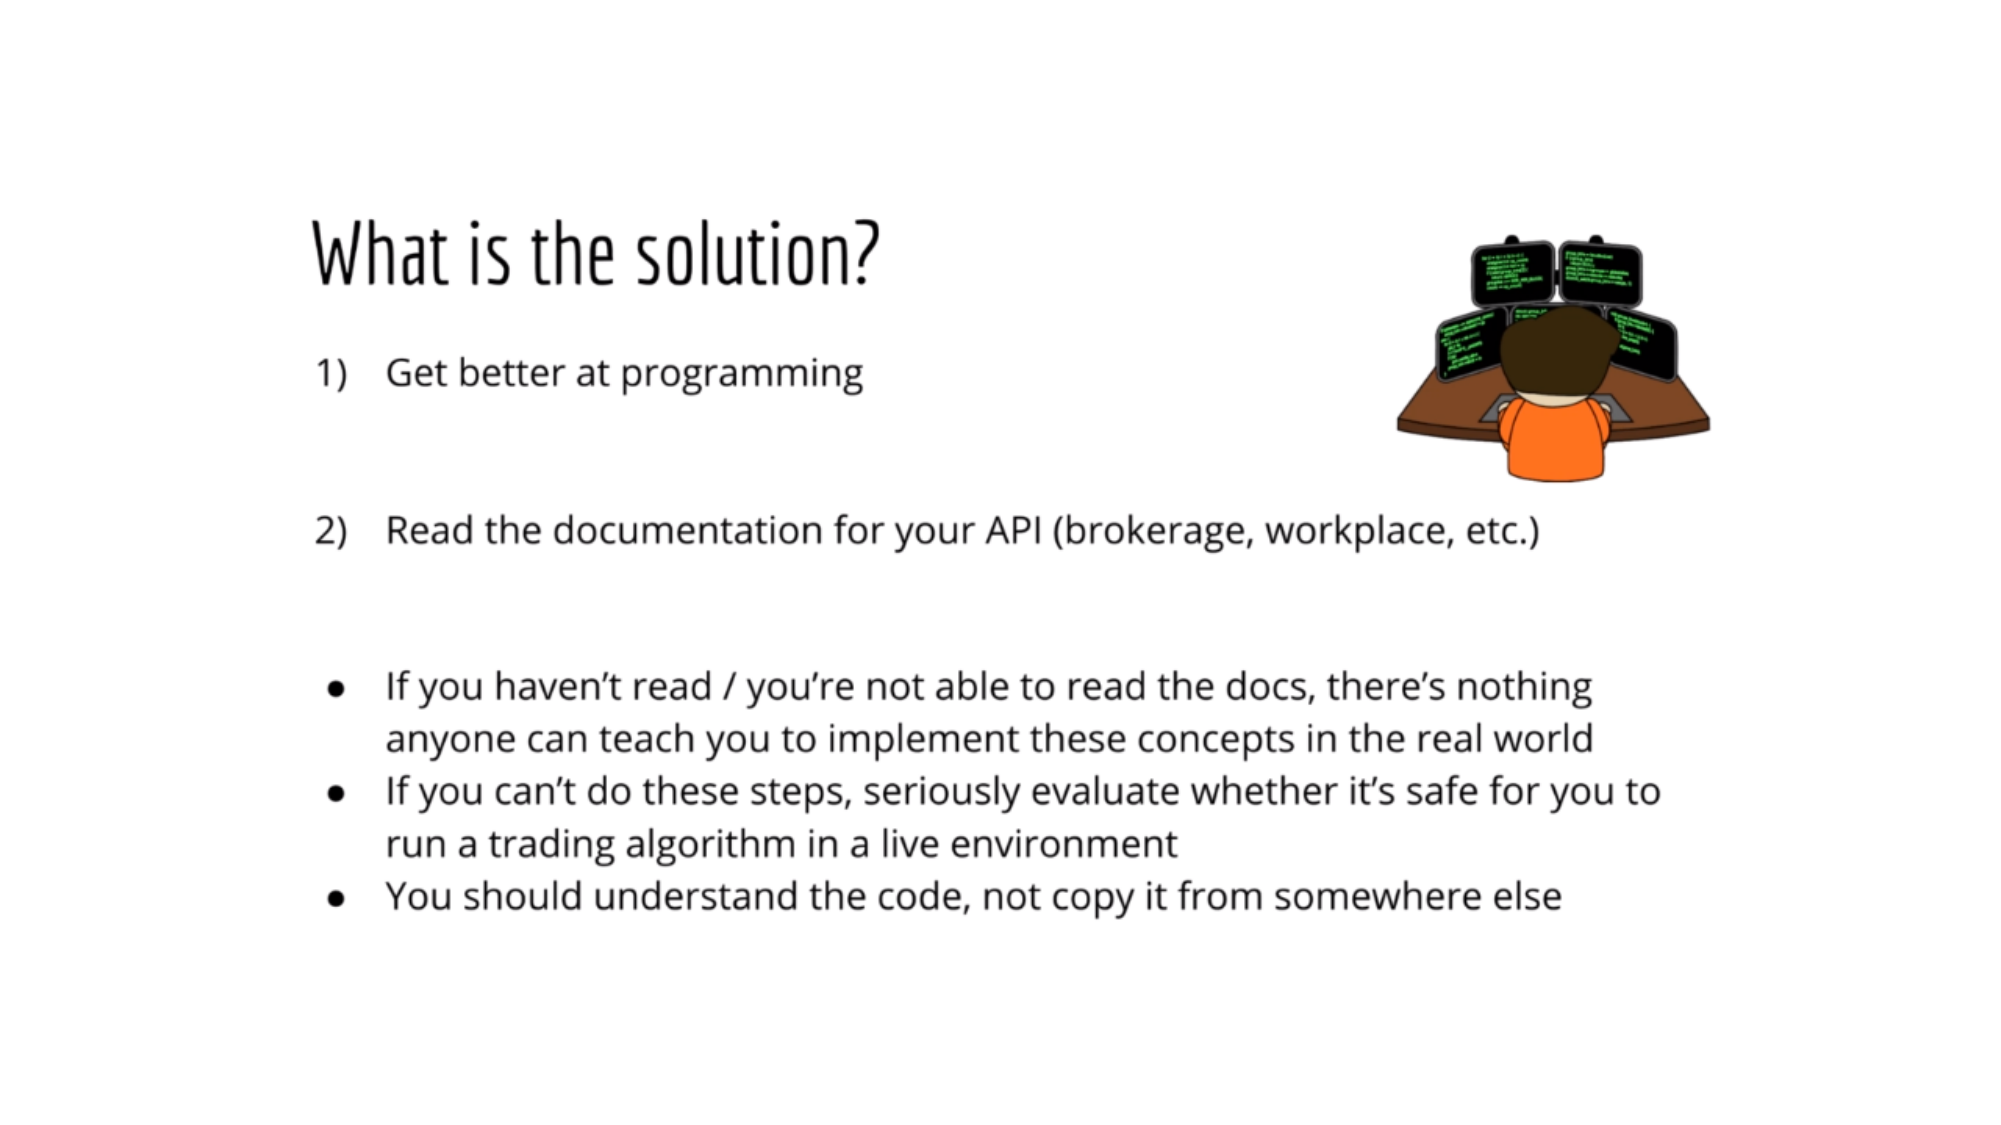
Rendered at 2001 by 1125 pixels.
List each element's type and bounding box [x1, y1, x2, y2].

picture [274, 171, 1726, 954]
